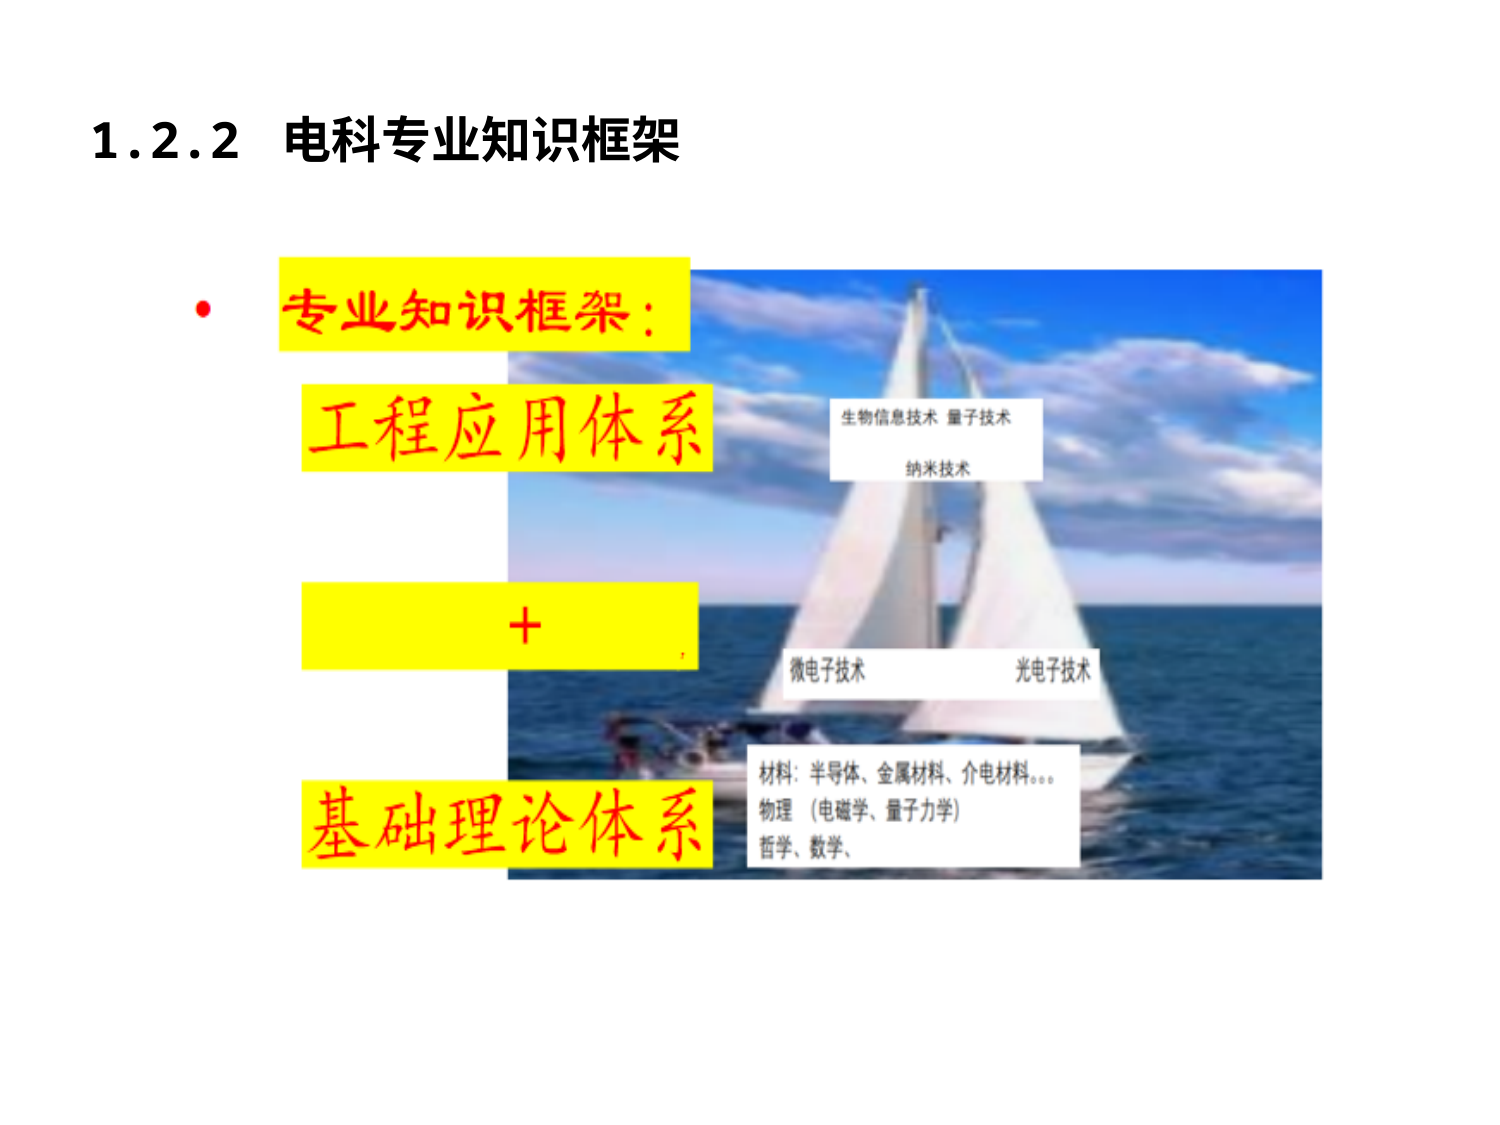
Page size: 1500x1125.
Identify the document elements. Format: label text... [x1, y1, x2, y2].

title 1.2.2 电科专业知识框架 [74, 44, 1426, 233]
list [185, 239, 1336, 901]
